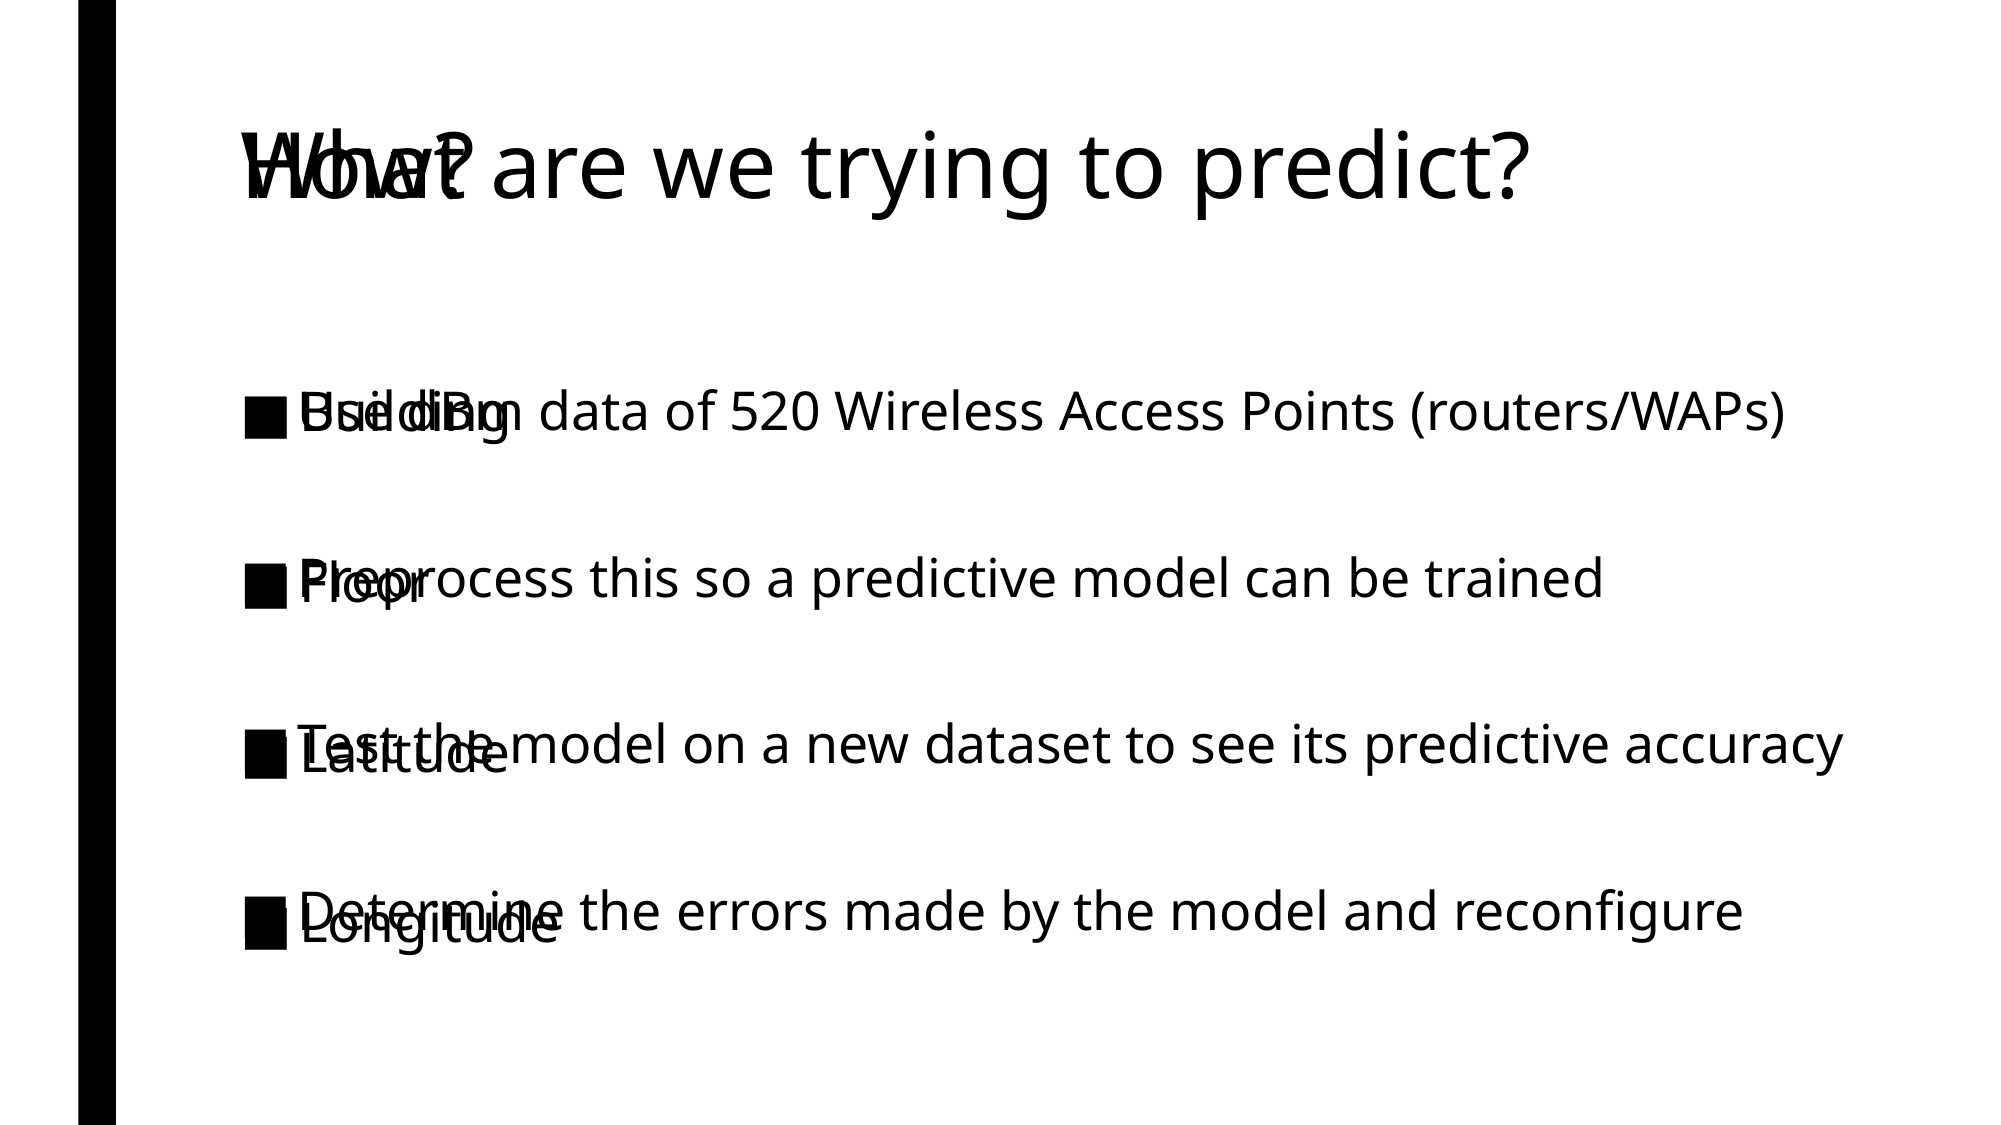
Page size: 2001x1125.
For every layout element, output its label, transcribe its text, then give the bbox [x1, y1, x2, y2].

text_box Use dBm data of 520 Wireless Access Points (routers/WAPs) Preprocess this so a predictive model can be trained Test the model on a new dataset to see its predictive accuracy Determine the errors made by the model and reconfigure [224, 374, 1873, 963]
text_box How? [224, 112, 1800, 357]
